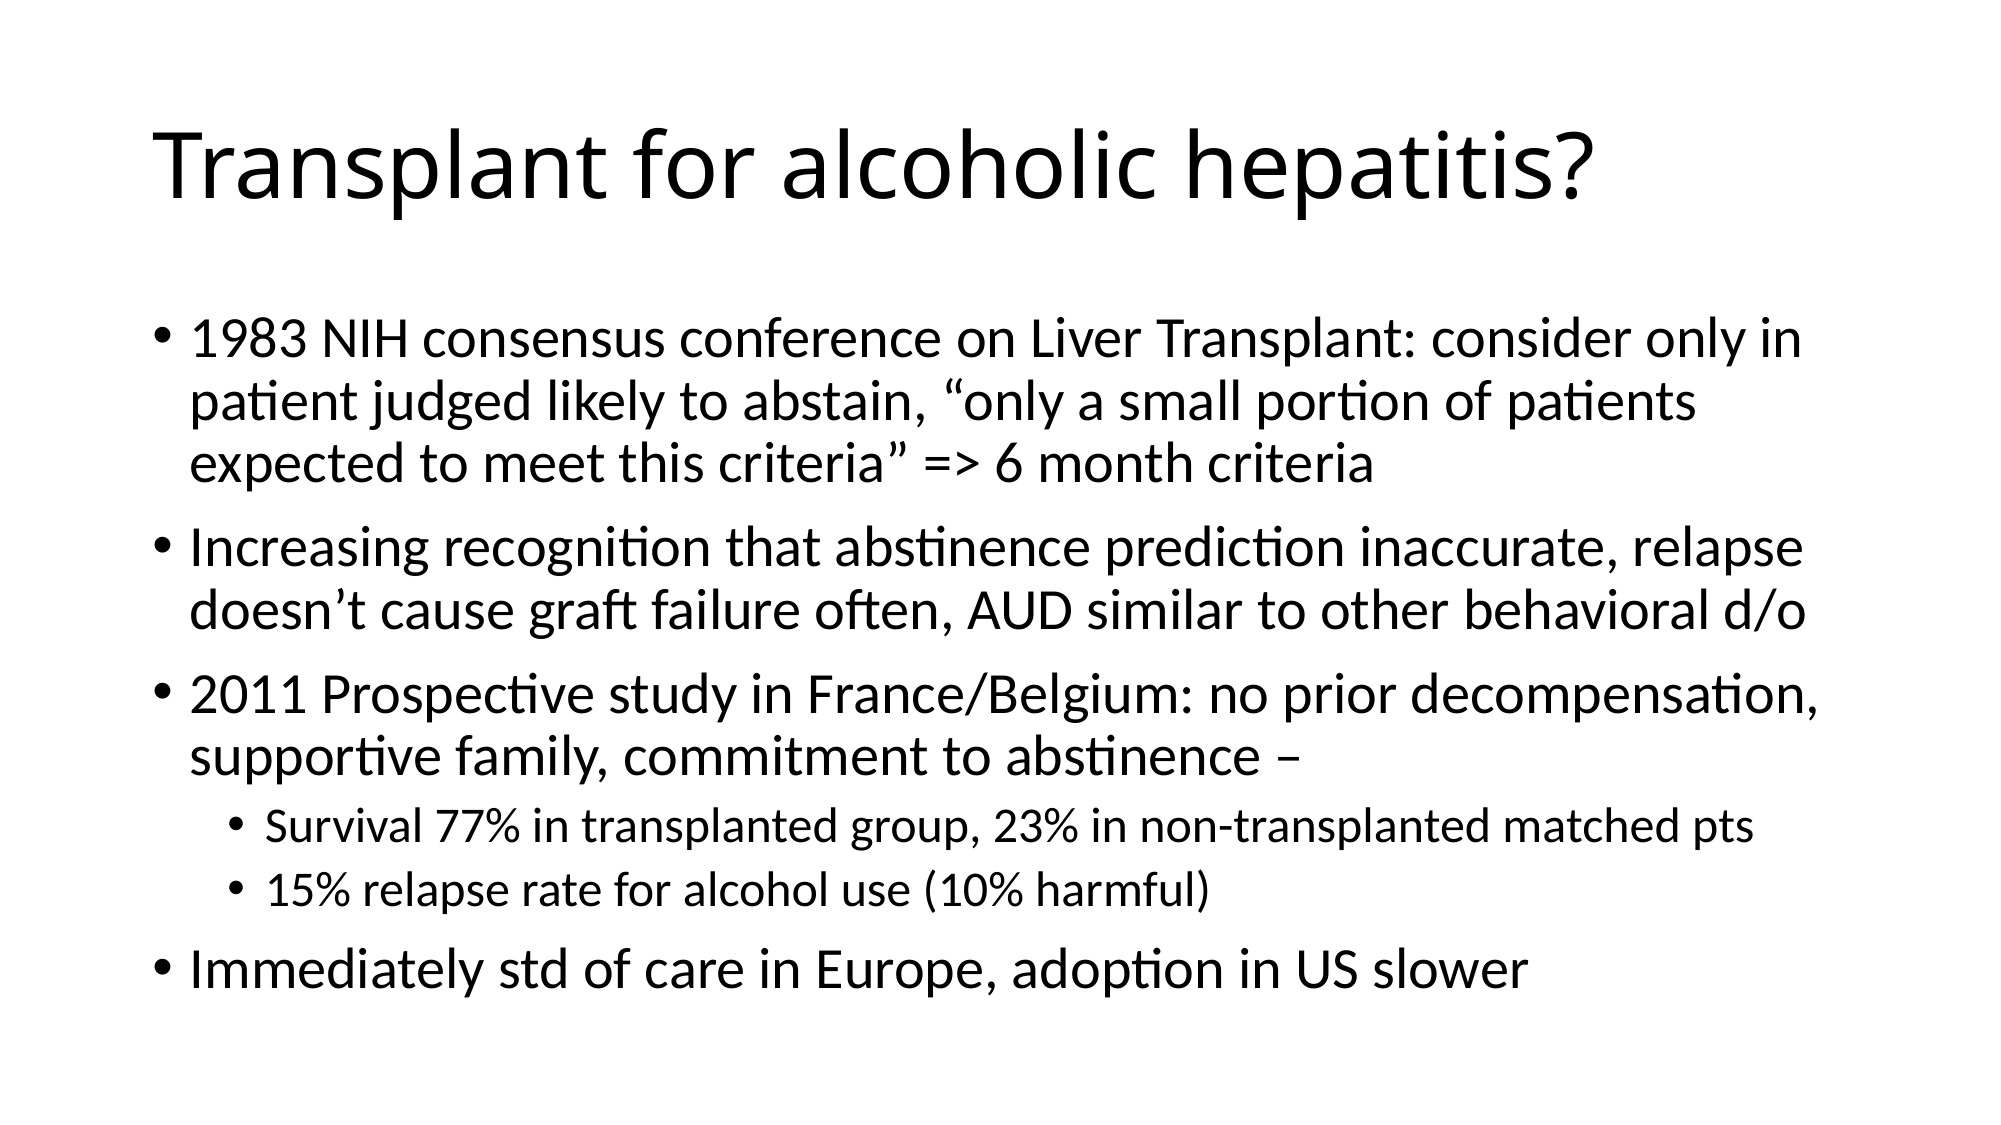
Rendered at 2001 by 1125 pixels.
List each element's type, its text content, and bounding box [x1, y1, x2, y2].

title Transplant for alcoholic hepatitis? [137, 59, 1863, 278]
list 1983 NIH consensus conference on Liver Transplant: consider only in patient judged likely to abstain, “only a small portion of patients expected to meet this criteria” => 6 month criteria Increasing recognition that abstinence prediction inaccurate, relapse doesn’t cause graft failure often, AUD similar to other behavioral d/o 2011 Prospective study in France/Belgium: no prior decompensation, supportive family, commitment to abstinence – Survival 77% in transplanted group, 23% in non-transplanted matched pts 15% relapse rate for alcohol use (10% harmful) Immediately std of care in Europe, adoption in US slower [137, 299, 1863, 1014]
